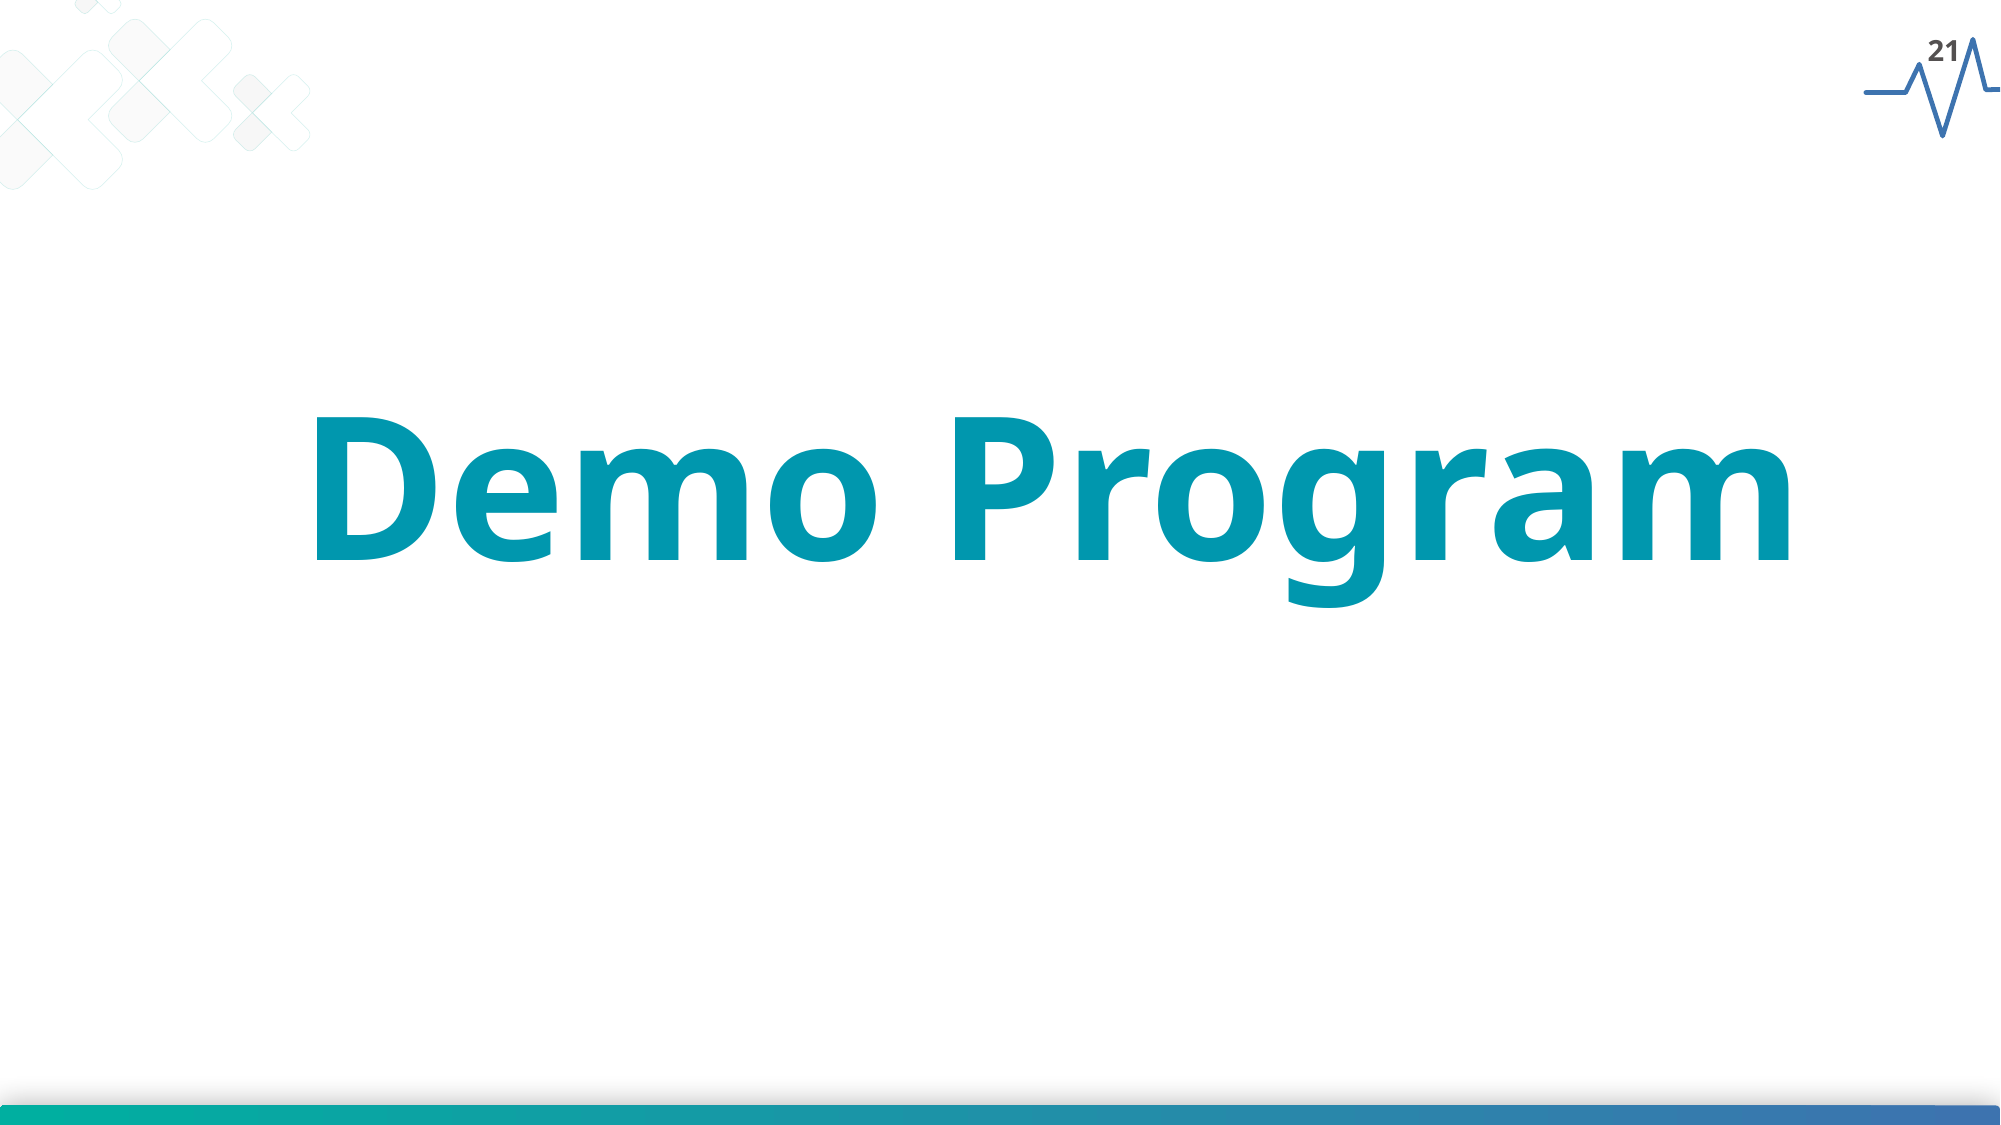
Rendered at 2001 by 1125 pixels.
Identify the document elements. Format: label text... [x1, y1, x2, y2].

text_box [0, 1104, 2000, 1125]
text_box Demo Program [290, 351, 1983, 609]
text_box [0, 0, 323, 173]
slide_number 21 [1905, 22, 1984, 82]
